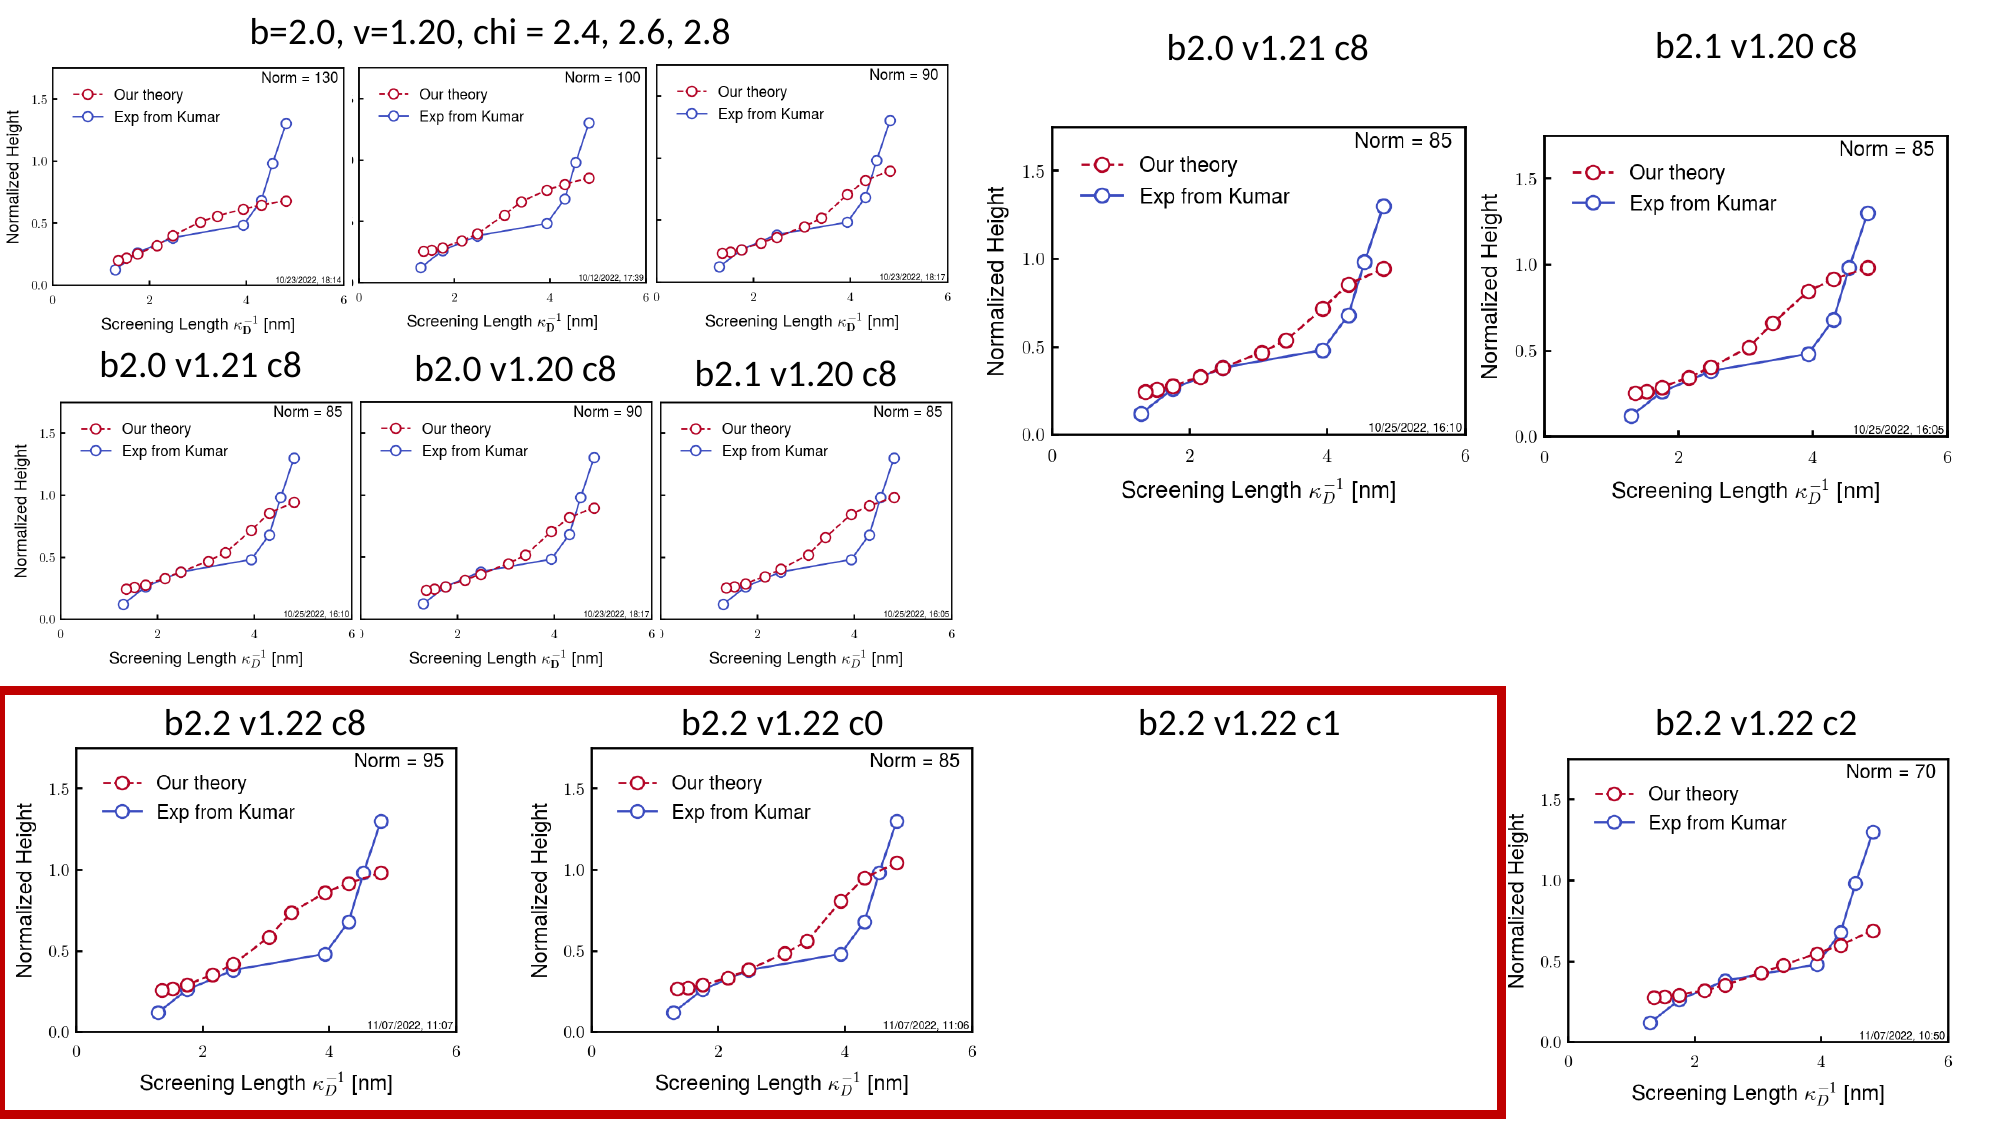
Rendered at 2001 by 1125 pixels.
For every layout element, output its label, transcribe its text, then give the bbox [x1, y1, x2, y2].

picture [1501, 751, 1959, 1115]
text_box b2.0 v1.20 c8 [329, 338, 702, 396]
text_box b2.1 v1.20 c8 [1569, 13, 1943, 74]
text_box [0, 690, 1503, 1115]
text_box b=2.0, v=1.20, chi = 2.4, 2.6, 2.8 [234, 0, 747, 60]
picture [9, 396, 960, 675]
picture [1, 59, 956, 341]
text_box b2.0 v1.21 c8 [24, 338, 378, 393]
text_box b2.1 v1.20 c8 [702, 341, 978, 402]
text_box b2.0 v1.21 c8 [1091, 15, 1445, 75]
text_box b2.2 v1.22 c2 [1594, 690, 1919, 751]
picture [9, 740, 467, 1105]
picture [978, 118, 1959, 514]
picture [524, 740, 983, 1105]
